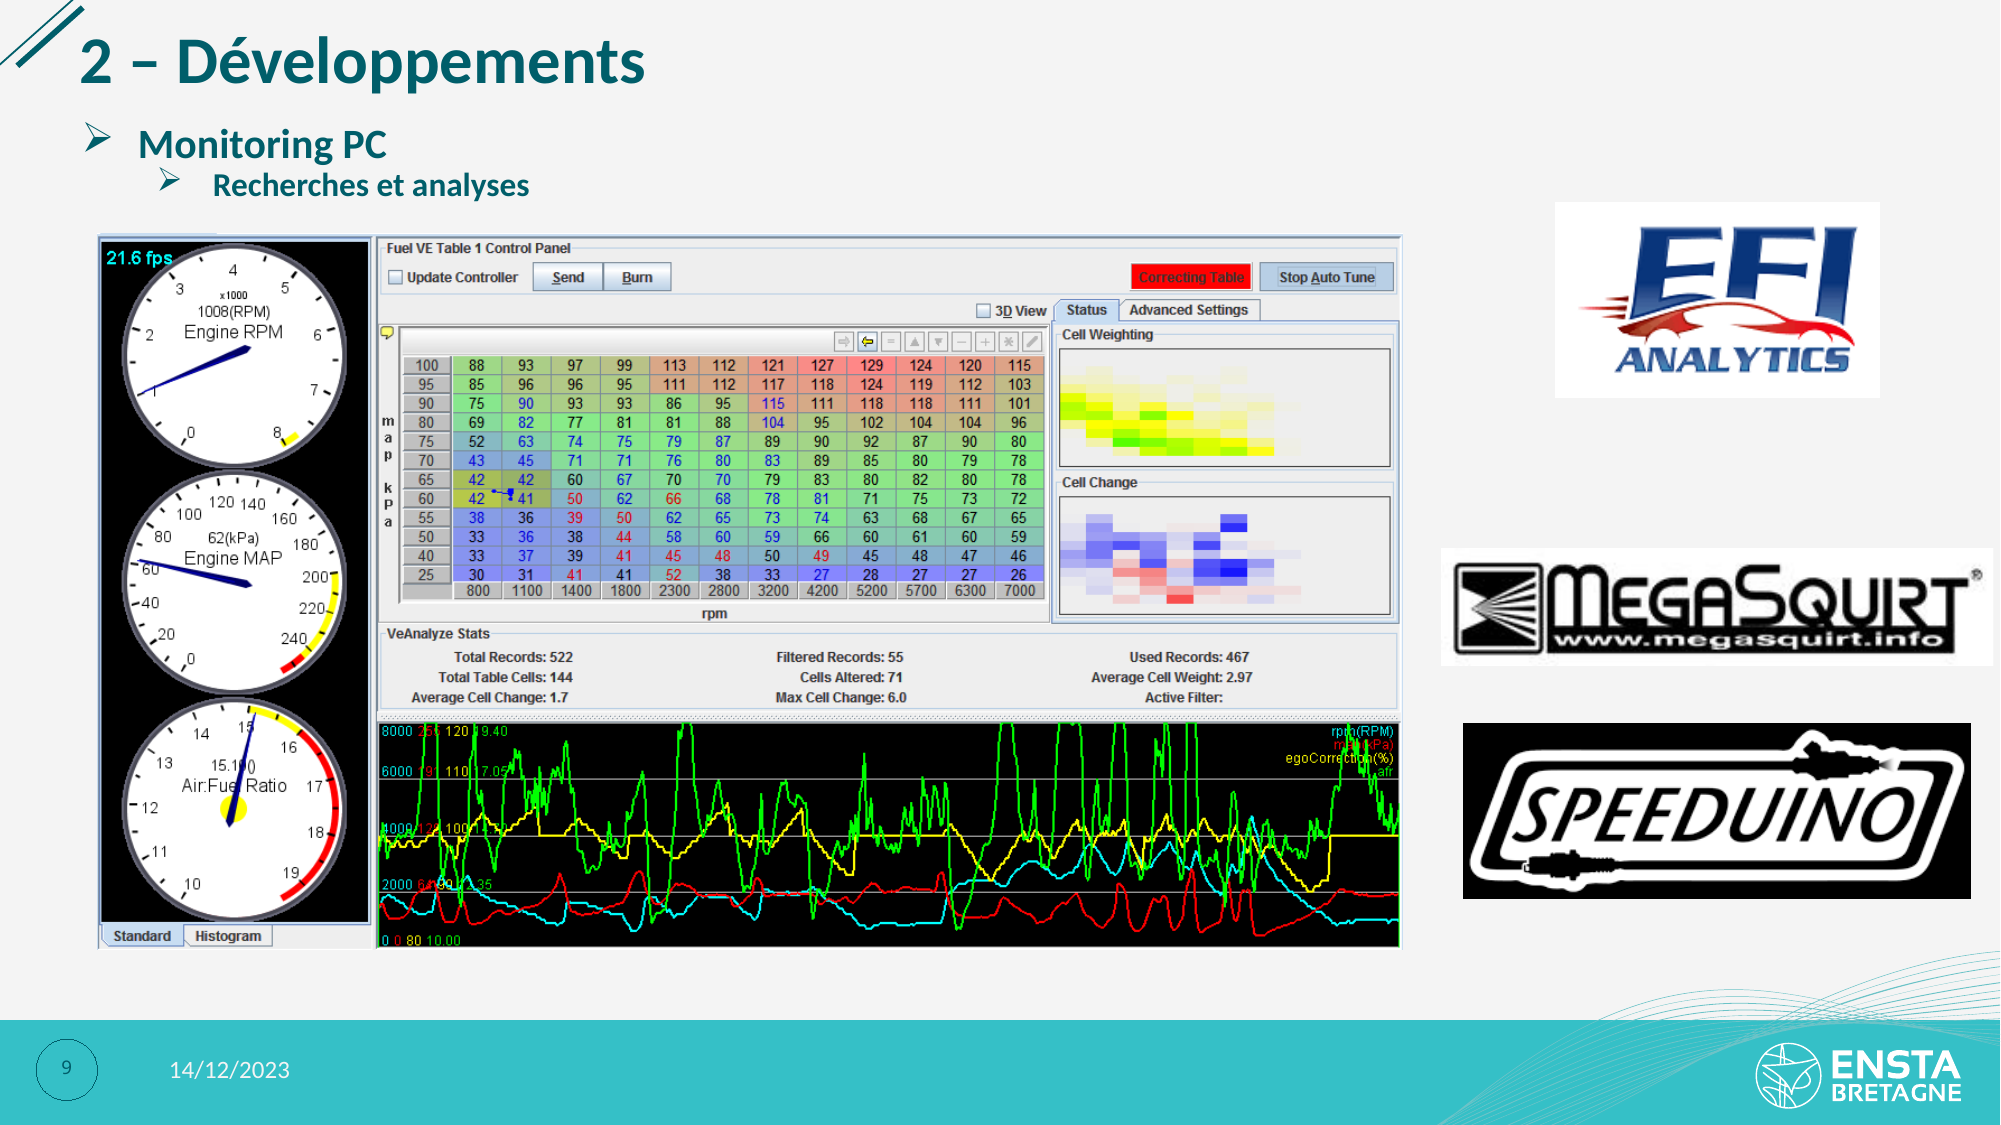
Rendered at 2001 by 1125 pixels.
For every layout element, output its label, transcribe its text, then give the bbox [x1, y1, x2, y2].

picture [1440, 548, 1994, 666]
text_box Monitoring PC Recherches et analyses [66, 115, 1087, 215]
picture [1555, 202, 1880, 398]
picture [97, 233, 1403, 950]
text_box 9 [36, 1039, 98, 1101]
picture [1463, 722, 1972, 899]
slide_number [154, 1039, 311, 1099]
title 2 – Développements [79, 26, 2000, 126]
